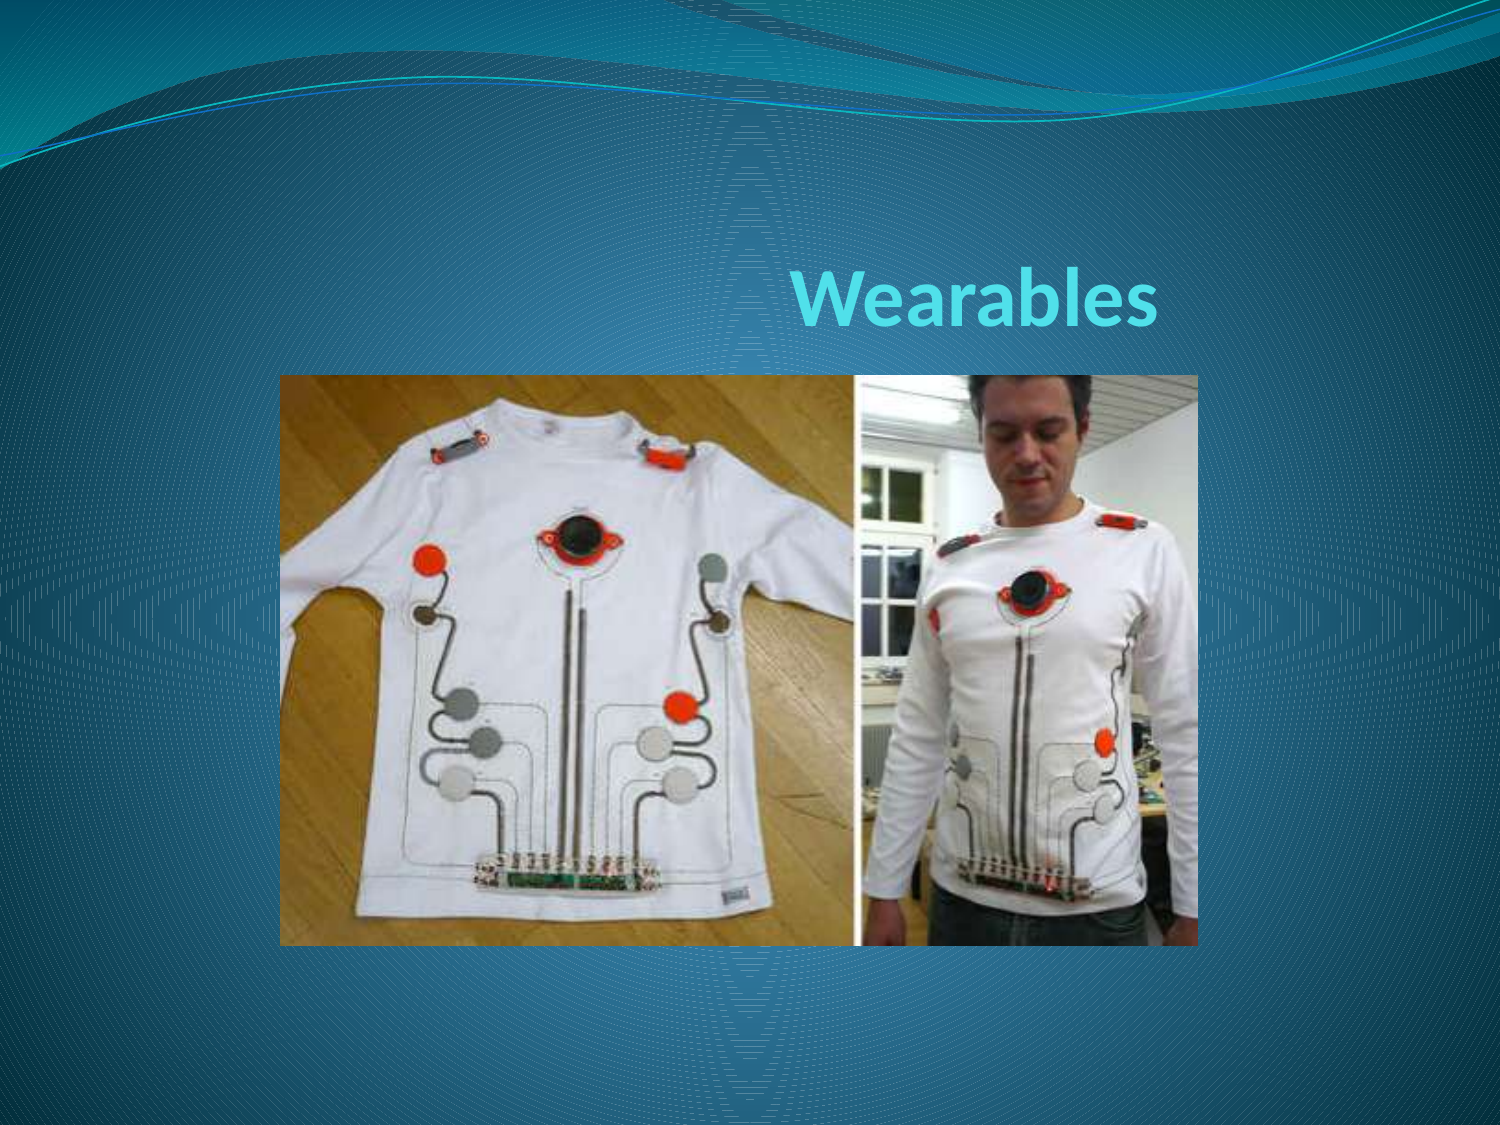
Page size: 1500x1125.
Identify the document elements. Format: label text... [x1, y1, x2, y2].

picture [279, 374, 1199, 946]
title Wearables [76, 227, 1163, 344]
